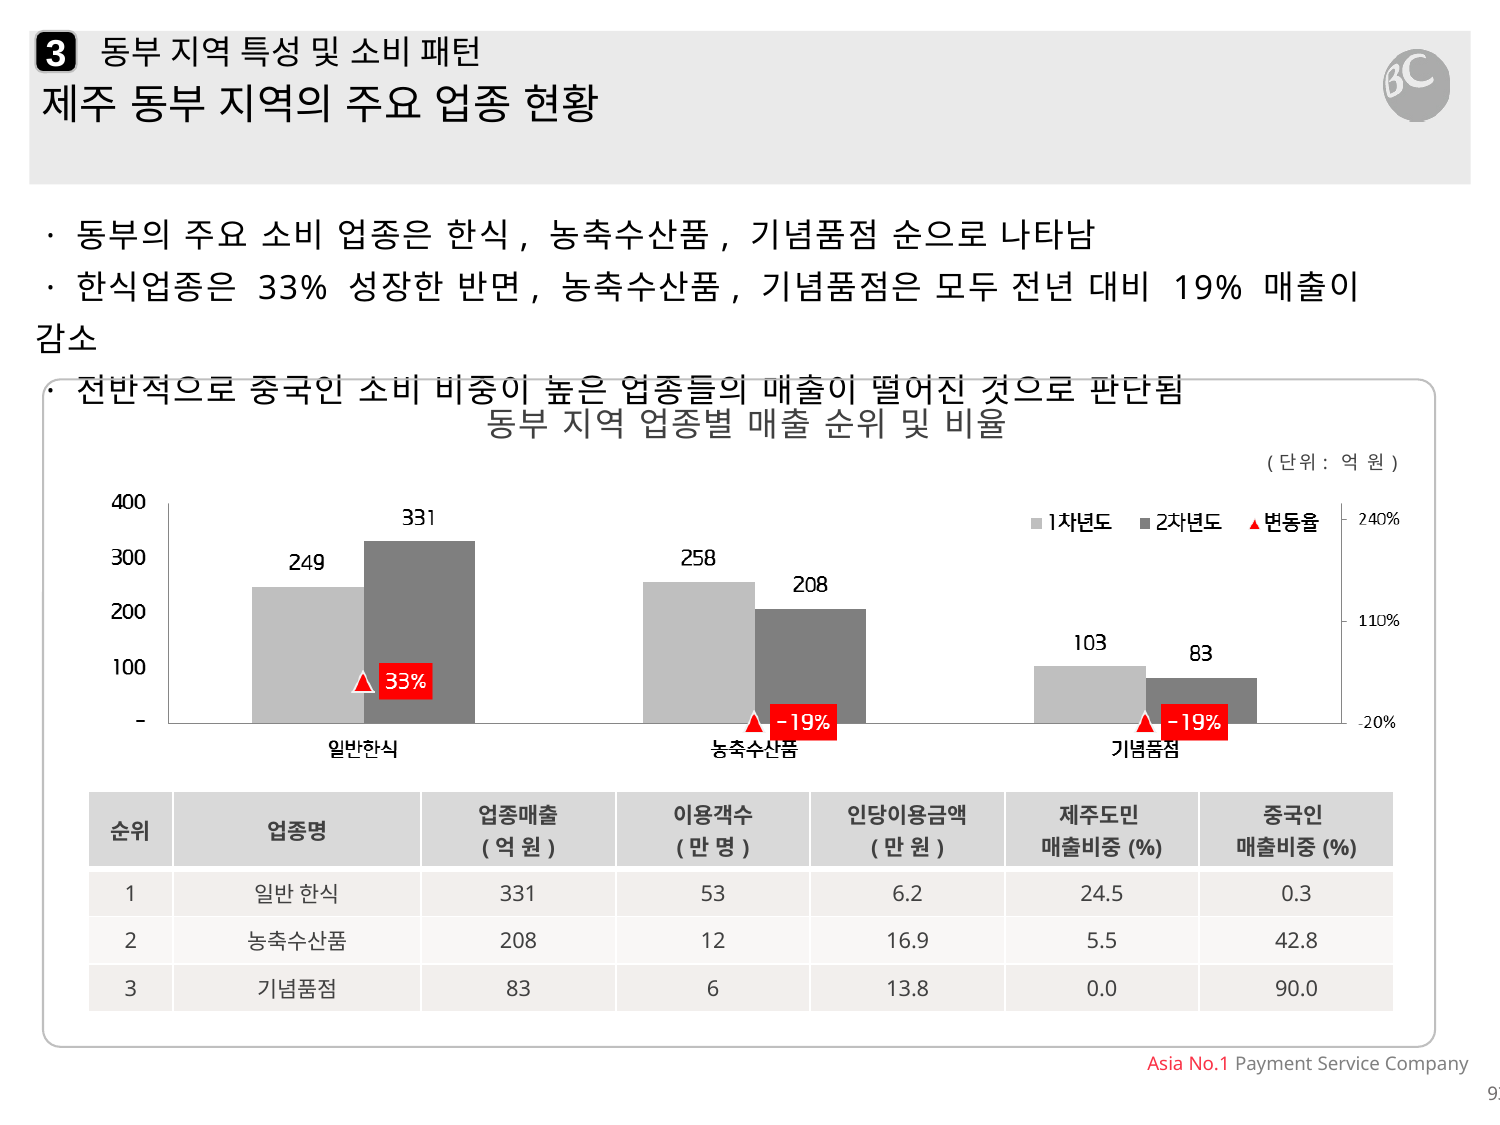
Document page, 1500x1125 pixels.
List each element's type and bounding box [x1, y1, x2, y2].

text_box [33, 28, 79, 75]
picture [40, 491, 1402, 766]
title [37, 30, 1372, 76]
text_box [23, 190, 1436, 1048]
picture [1383, 49, 1450, 122]
list [41, 83, 1376, 131]
